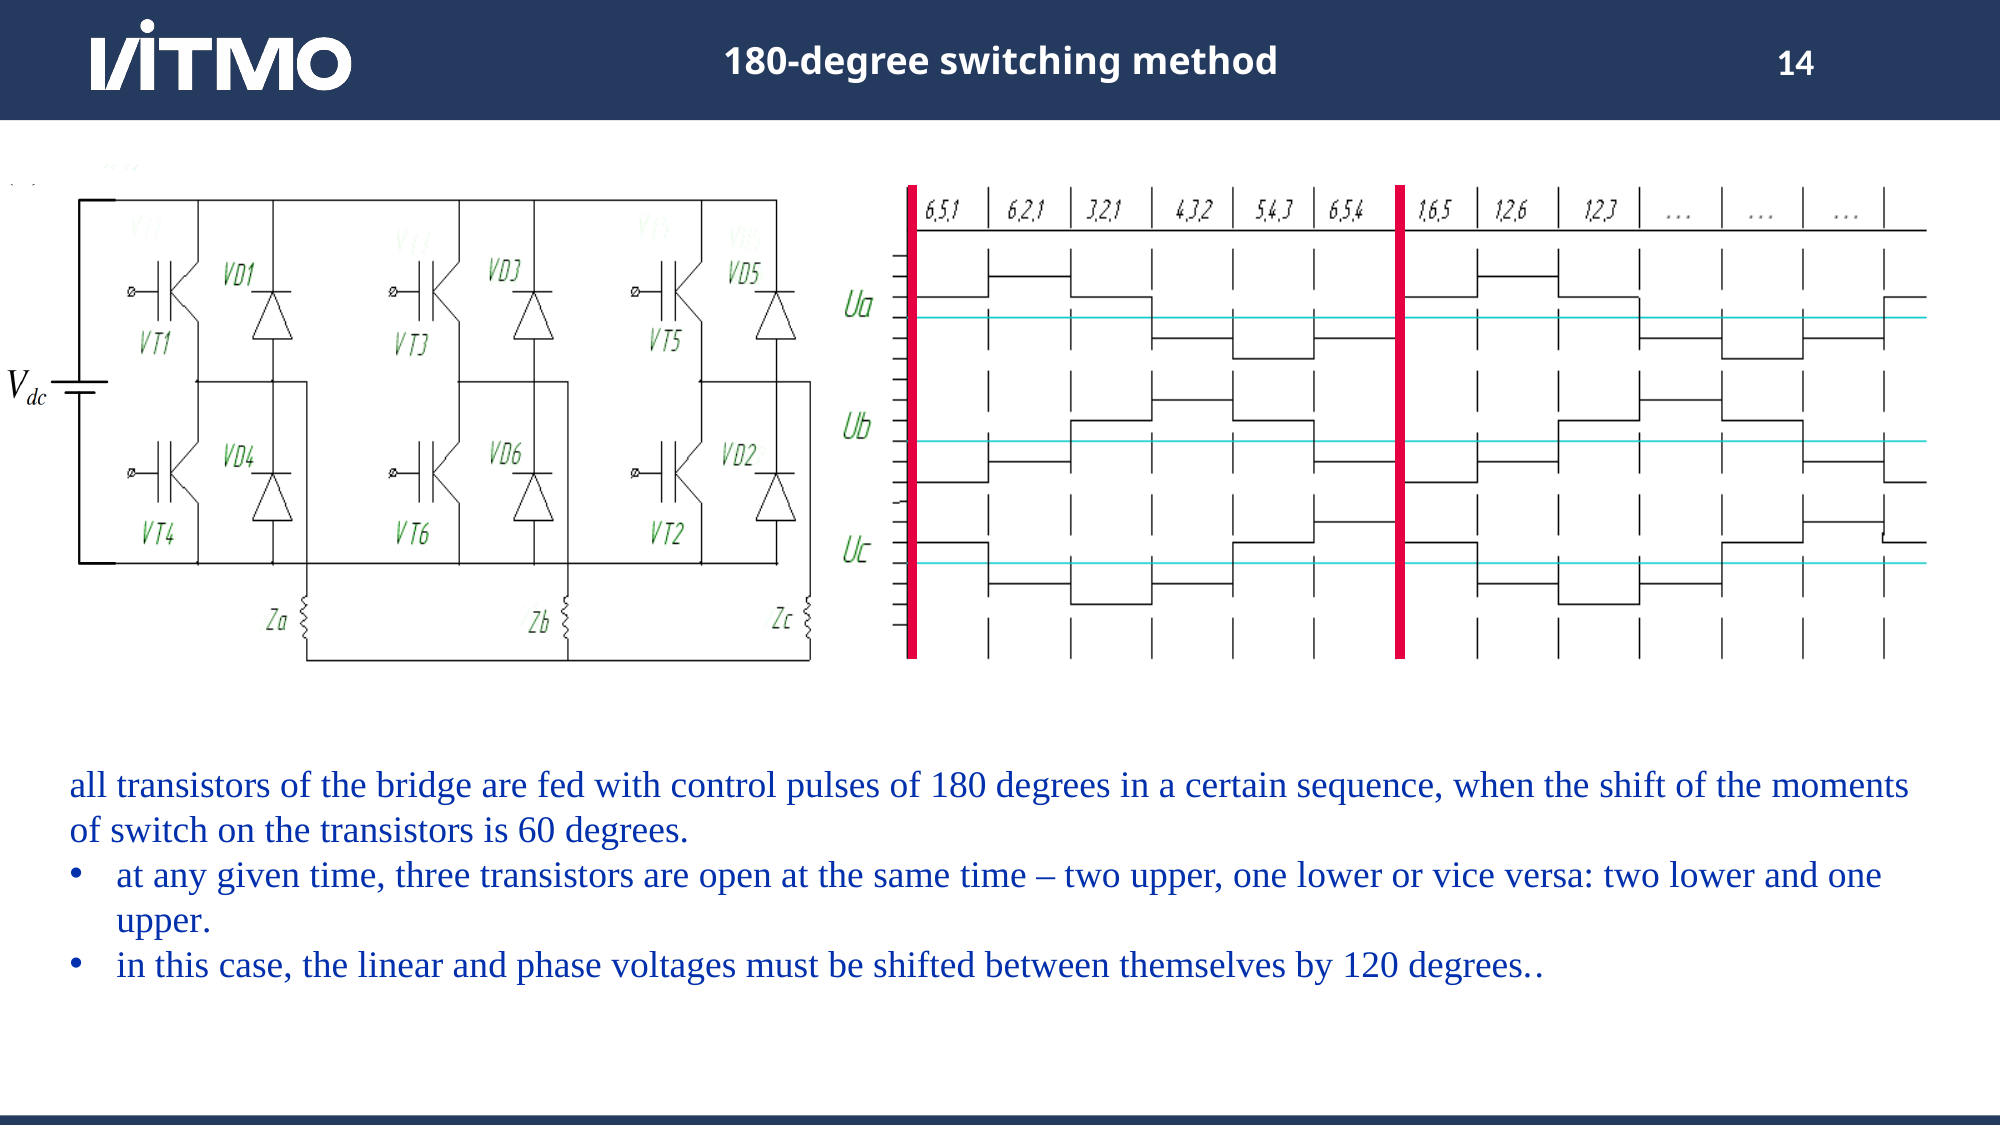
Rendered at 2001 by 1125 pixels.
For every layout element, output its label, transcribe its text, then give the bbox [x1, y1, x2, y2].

picture [830, 173, 1945, 703]
title 180-degree switching method [410, 0, 1592, 120]
picture [78, 0, 364, 111]
text_box all transistors of the bridge are fed with control pulses of 180 degrees in a certain sequence, when the shift of the moments of switch on the transistors is 60 degrees. at any given time, three transistors are open at the same time – two upper, one lower or vice versa: two lower and one upper. in this case, the linear and phase voltages must be shifted between themselves by 120 degrees.. [54, 753, 1945, 993]
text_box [0, 164, 831, 693]
